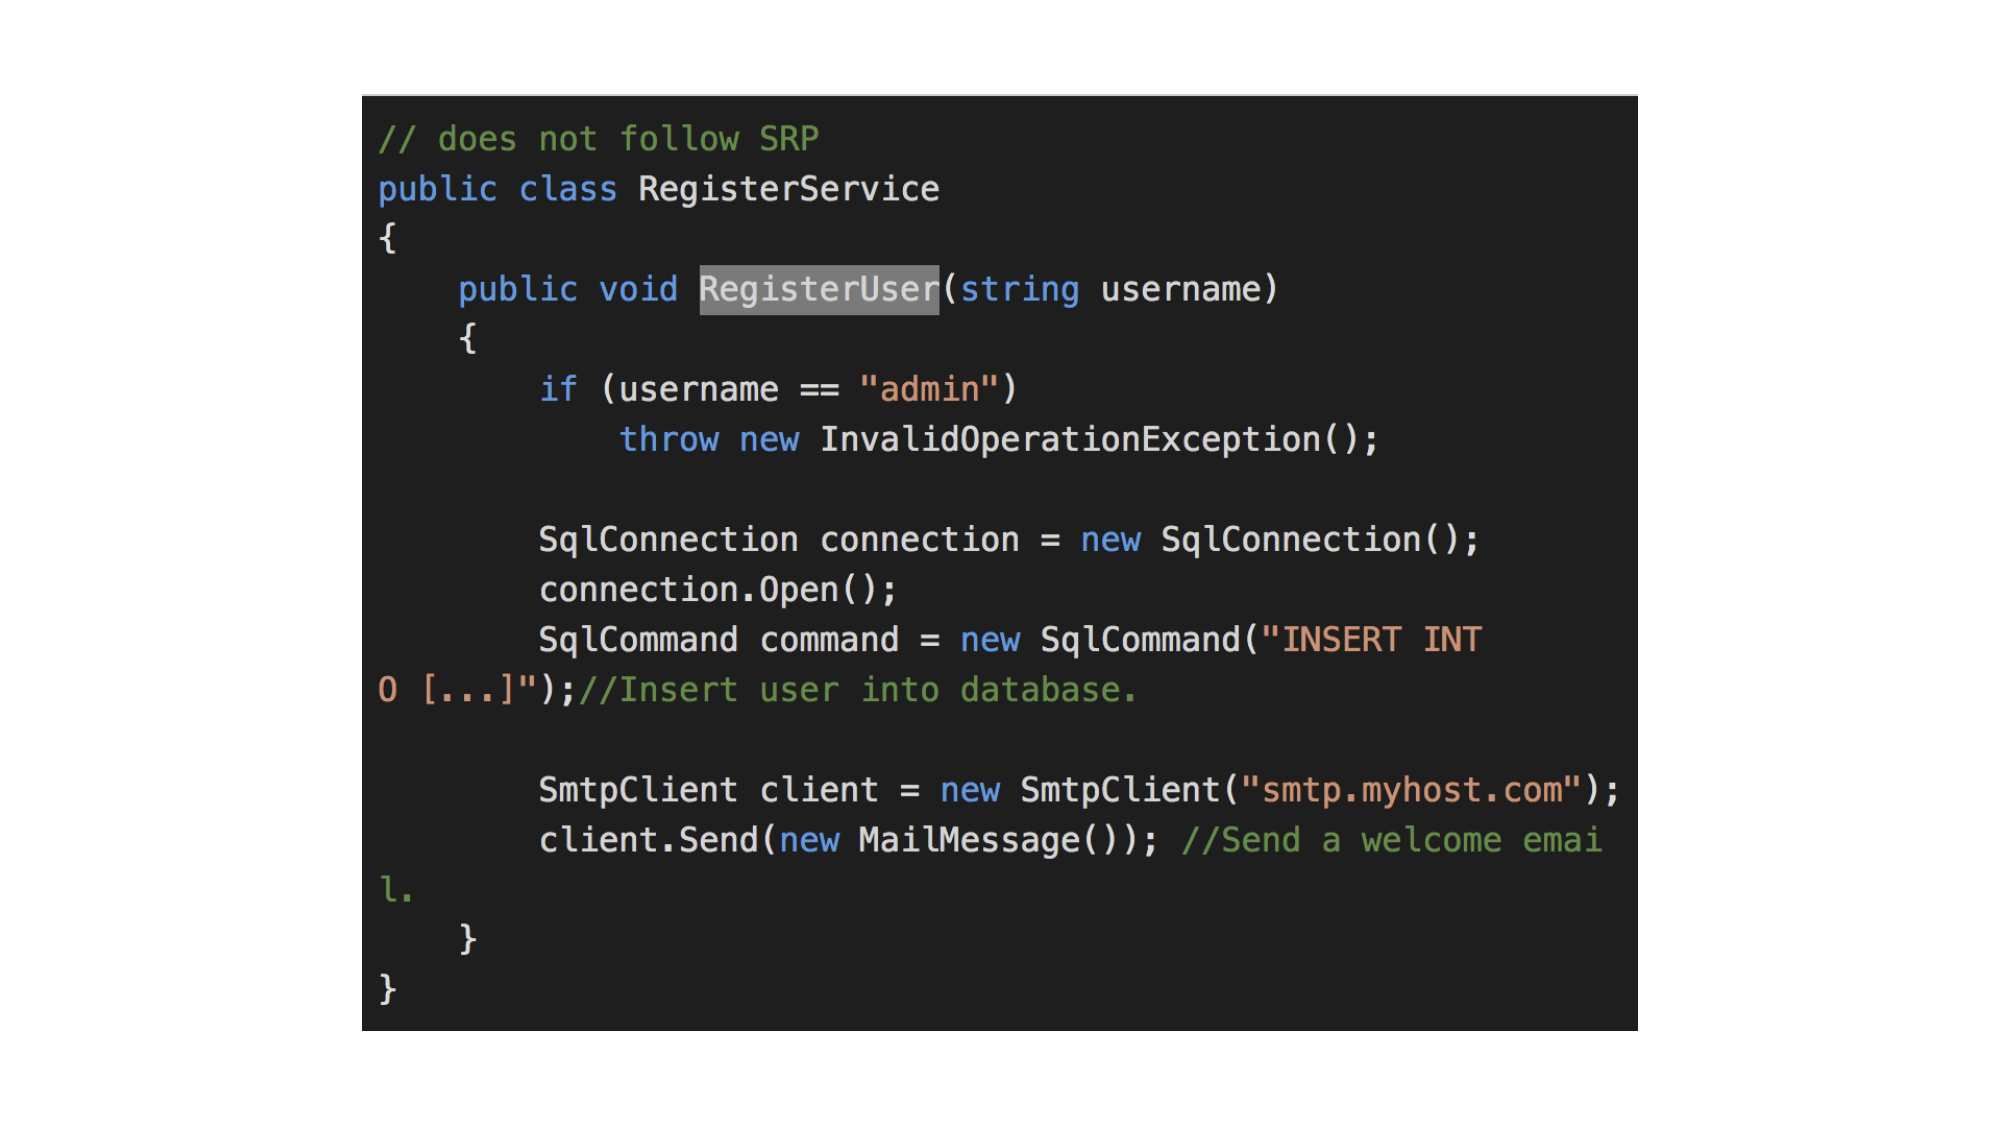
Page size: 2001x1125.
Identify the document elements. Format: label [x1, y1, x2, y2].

picture [362, 94, 1638, 1031]
